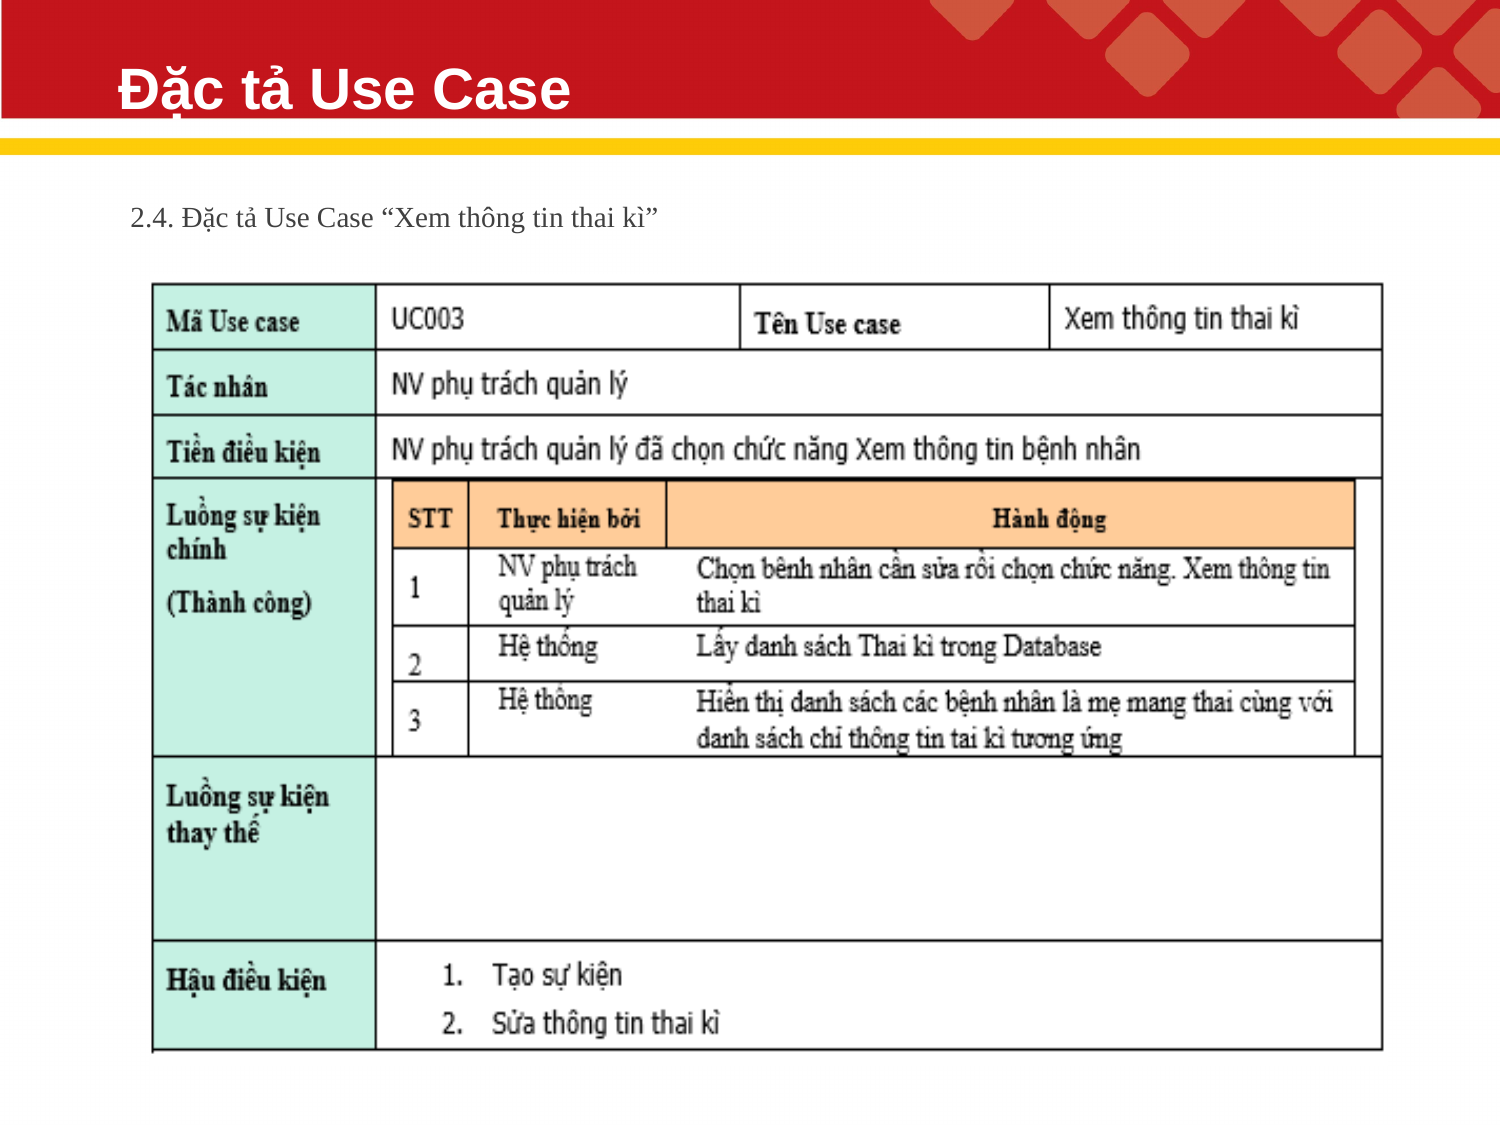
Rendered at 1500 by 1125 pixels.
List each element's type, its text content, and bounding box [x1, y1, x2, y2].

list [150, 274, 1388, 1066]
list 2.4. Đặc tả Use Case “Xem thông tin thai kì” [115, 176, 750, 242]
picture [0, 0, 1500, 1125]
title Đặc tả Use Case [103, 45, 1397, 137]
